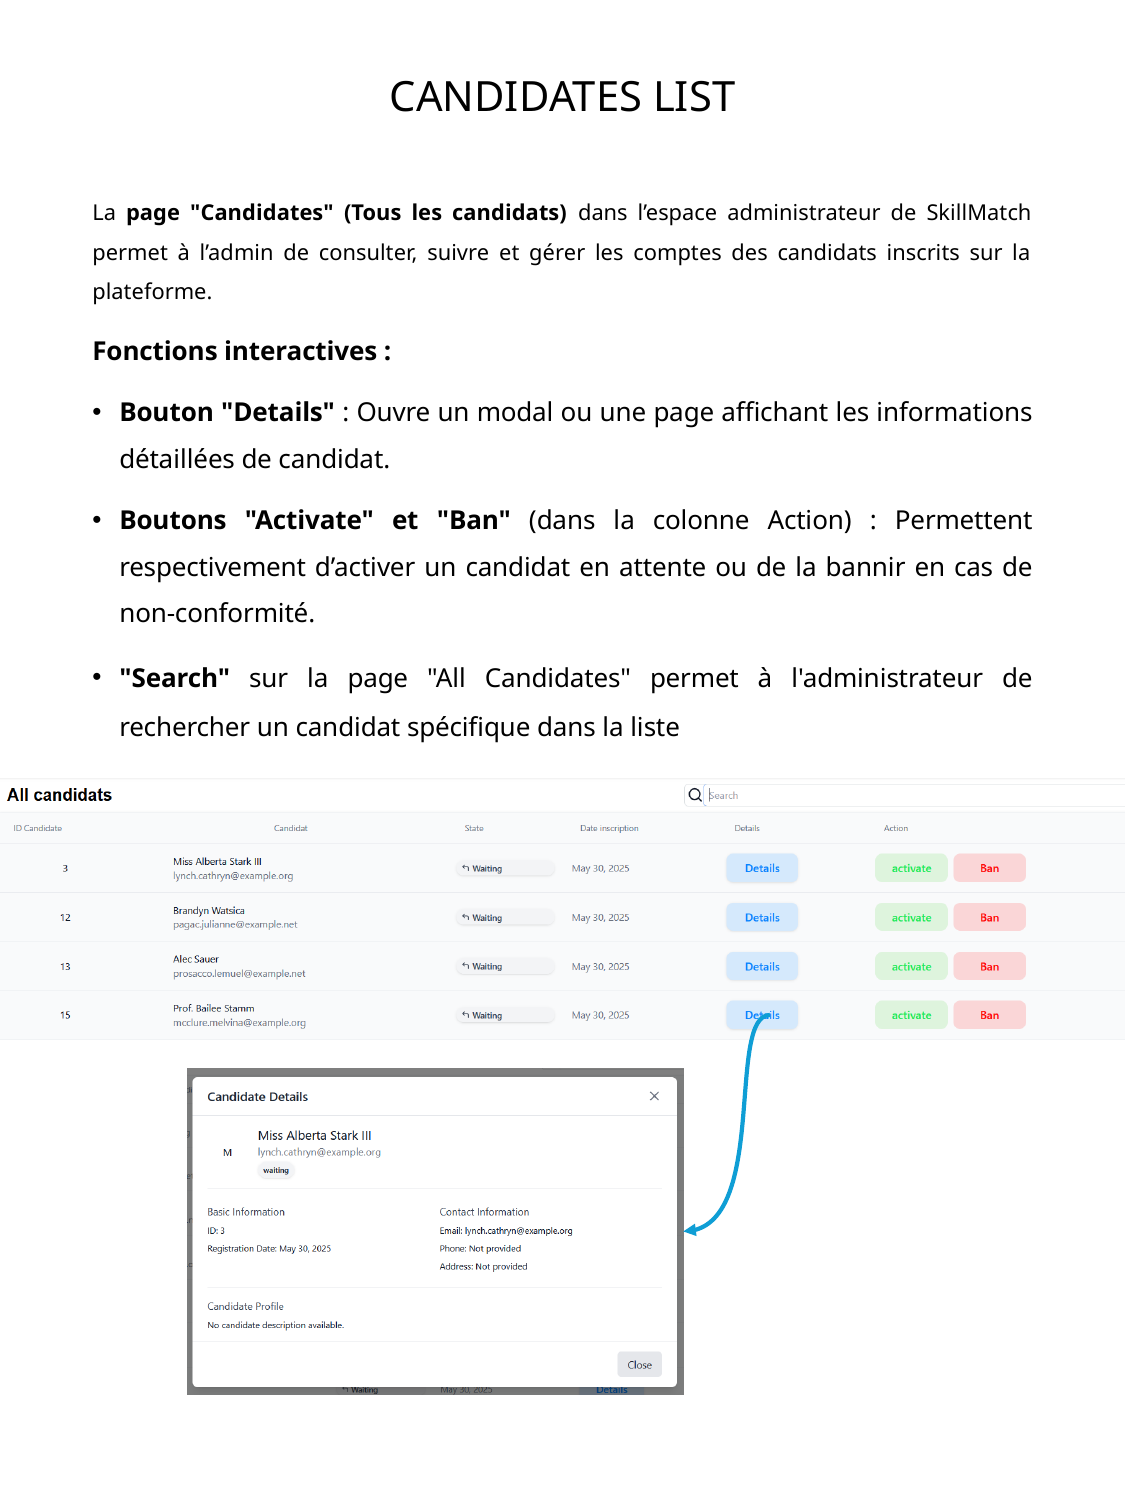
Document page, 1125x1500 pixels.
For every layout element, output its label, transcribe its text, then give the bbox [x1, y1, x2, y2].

picture [0, 778, 1125, 1041]
title CANDIDATES LIST [77, 47, 1048, 149]
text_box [617, 1079, 836, 1167]
list La page "Candidates" (Tous les candidats) dans l’espace administrateur de SkillMatch permet à l’admin de consulter, suivre et gérer les comptes des candidats inscrits sur la plateforme. Fonctions interactives : Bouton "Details" : Ouvre un modal ou une page affichant les informations détaillées de candidat. Boutons "Activate" et "Ban" (dans la colonne Action) : Permettent respectivement d’activer un candidat en attente ou de la bannir en cas de non-conformité. "Search" sur la page "All Candidates" permet à l'administrateur de rechercher un candidat spécifique dans la liste [77, 177, 1048, 750]
picture [186, 1068, 684, 1395]
